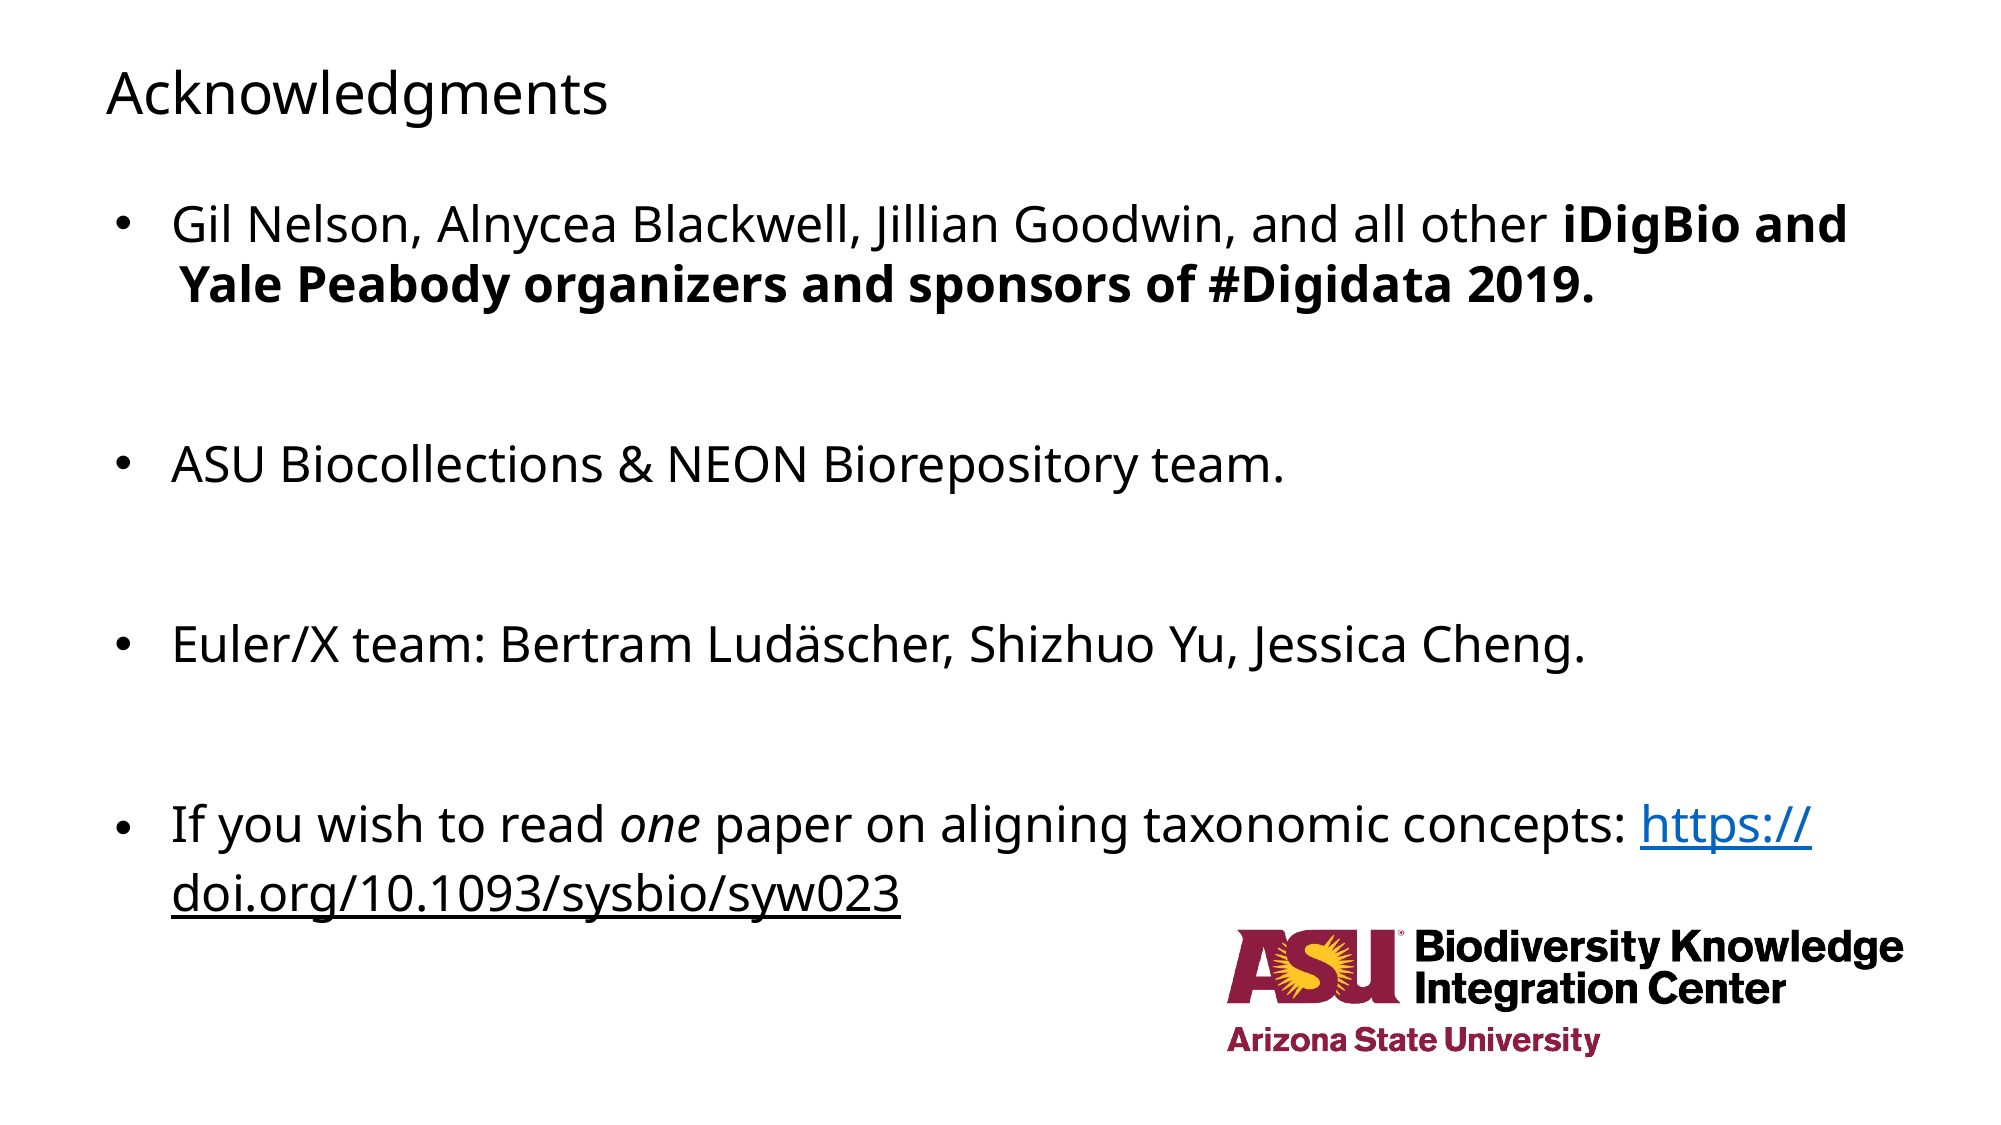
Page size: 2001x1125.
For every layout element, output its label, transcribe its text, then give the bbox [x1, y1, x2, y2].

picture [1189, 892, 1940, 1090]
text_box Gil Nelson, Alnycea Blackwell, Jillian Goodwin, and all other iDigBio and Yale Peabody organizers and sponsors of #Digidata 2019. ASU Biocollections & NEON Biorepository team. Euler/X team: Bertram Ludäscher, Shizhuo Yu, Jessica Cheng. If you wish to read one paper on aligning taxonomic concepts: https://doi.org/10.1093/sysbio/syw023 [99, 185, 1900, 1117]
text_box Acknowledgments [0, 48, 2000, 134]
